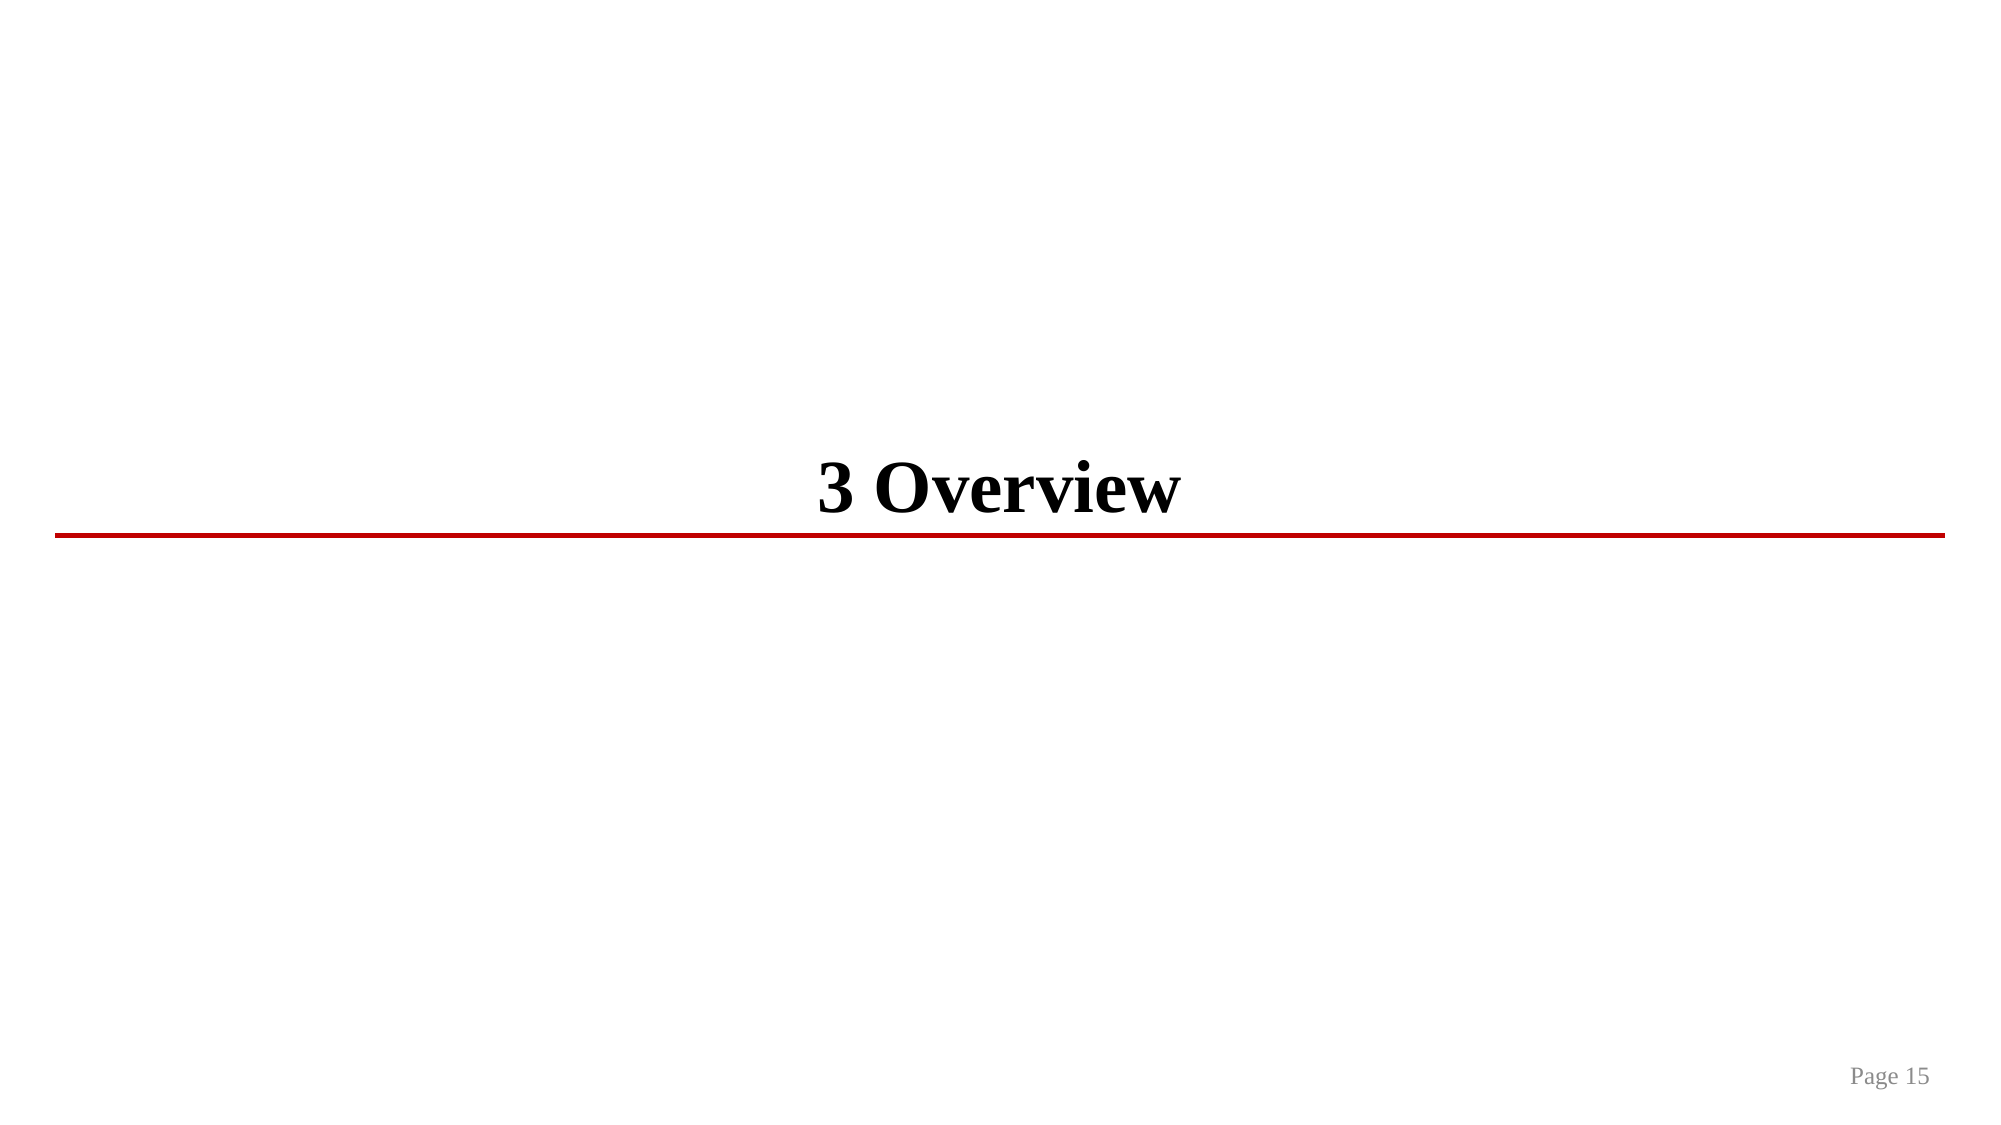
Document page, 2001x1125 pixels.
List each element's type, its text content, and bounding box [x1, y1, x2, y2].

slide_number Page 15 [1494, 1053, 1945, 1095]
subtitle 3 Overview [55, 299, 1945, 537]
